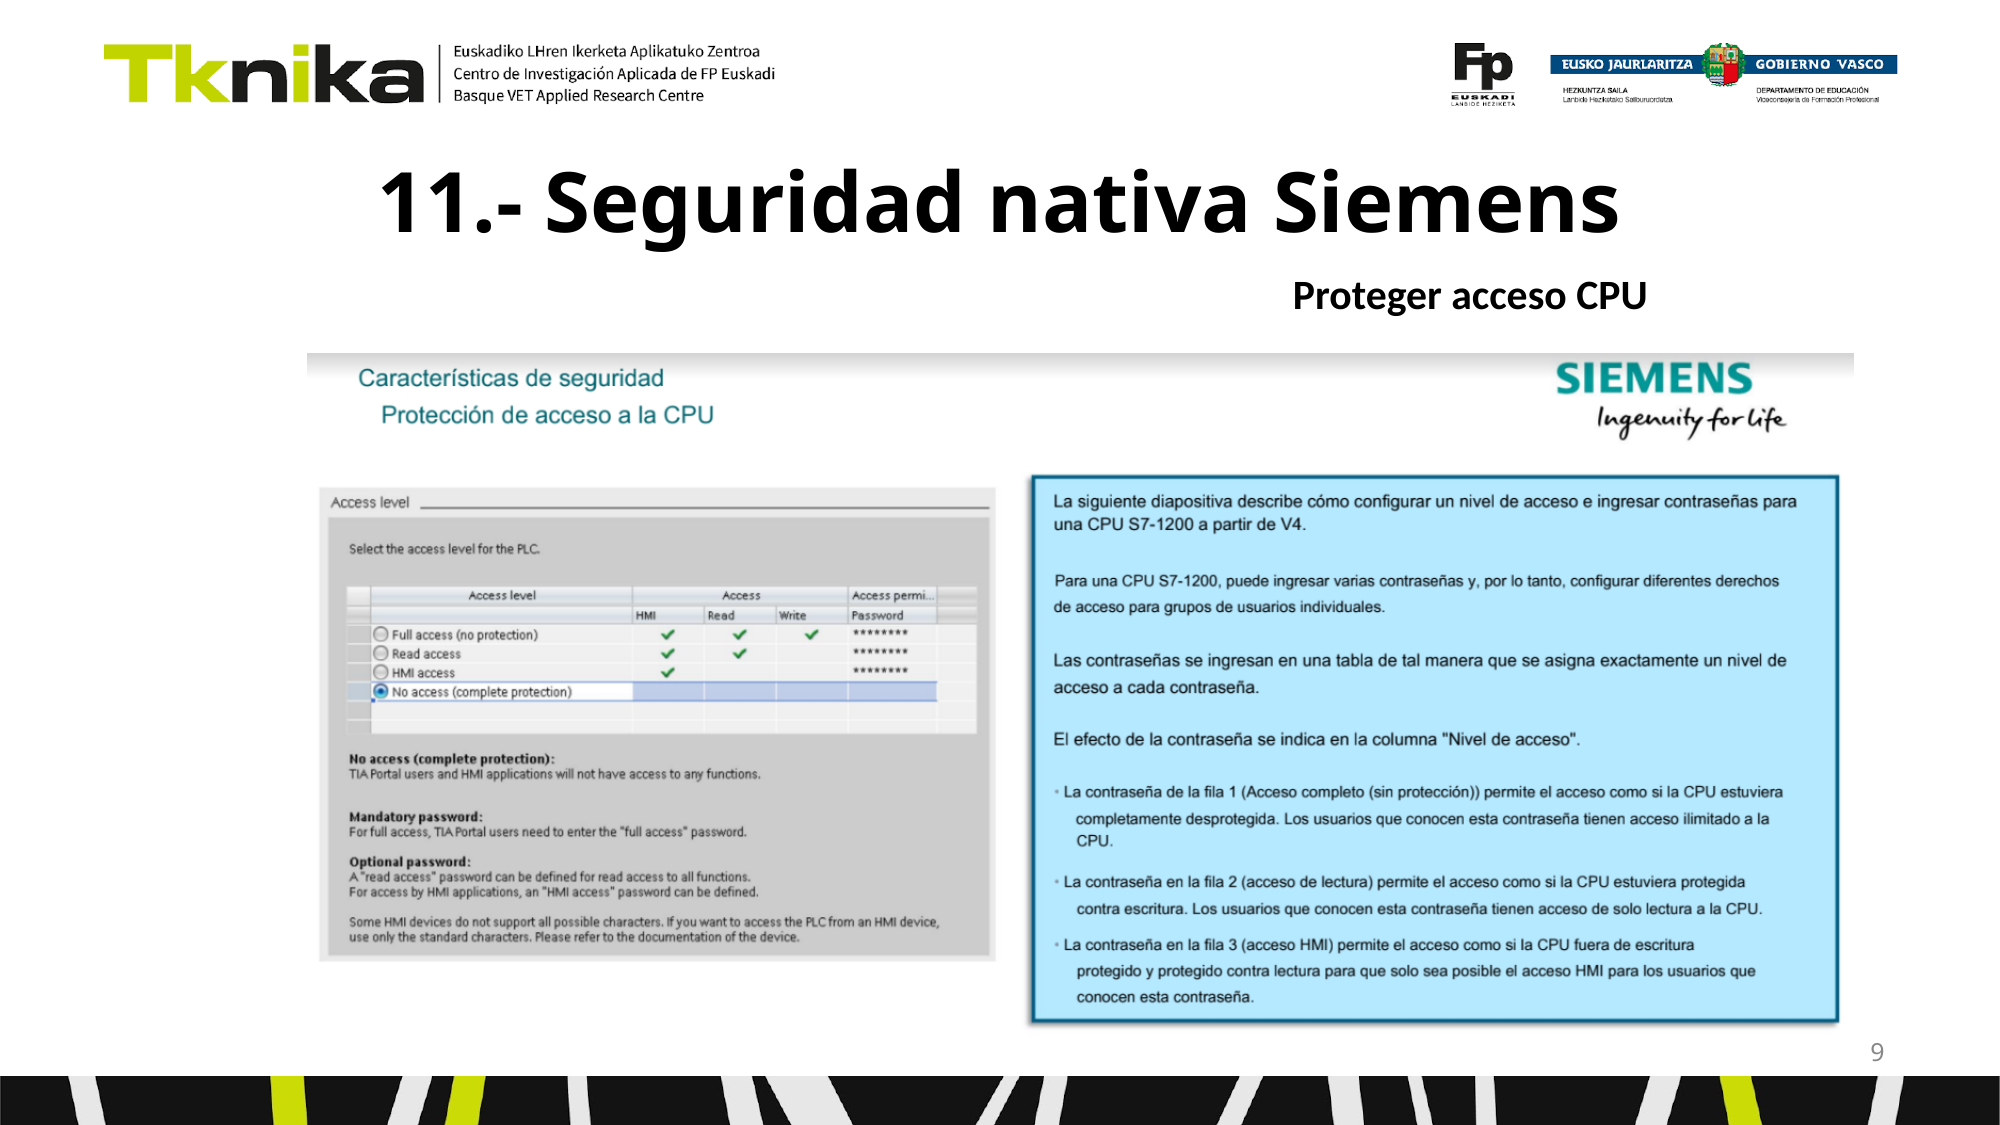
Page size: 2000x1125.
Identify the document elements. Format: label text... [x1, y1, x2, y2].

text_box Proteger acceso CPU [1277, 252, 1706, 333]
title 11.- Seguridad nativa Siemens [99, 125, 1900, 274]
picture [0, 1076, 2000, 1125]
picture [102, 42, 1898, 106]
picture [306, 353, 1854, 1045]
slide_number ‹#› [1433, 1023, 1900, 1084]
